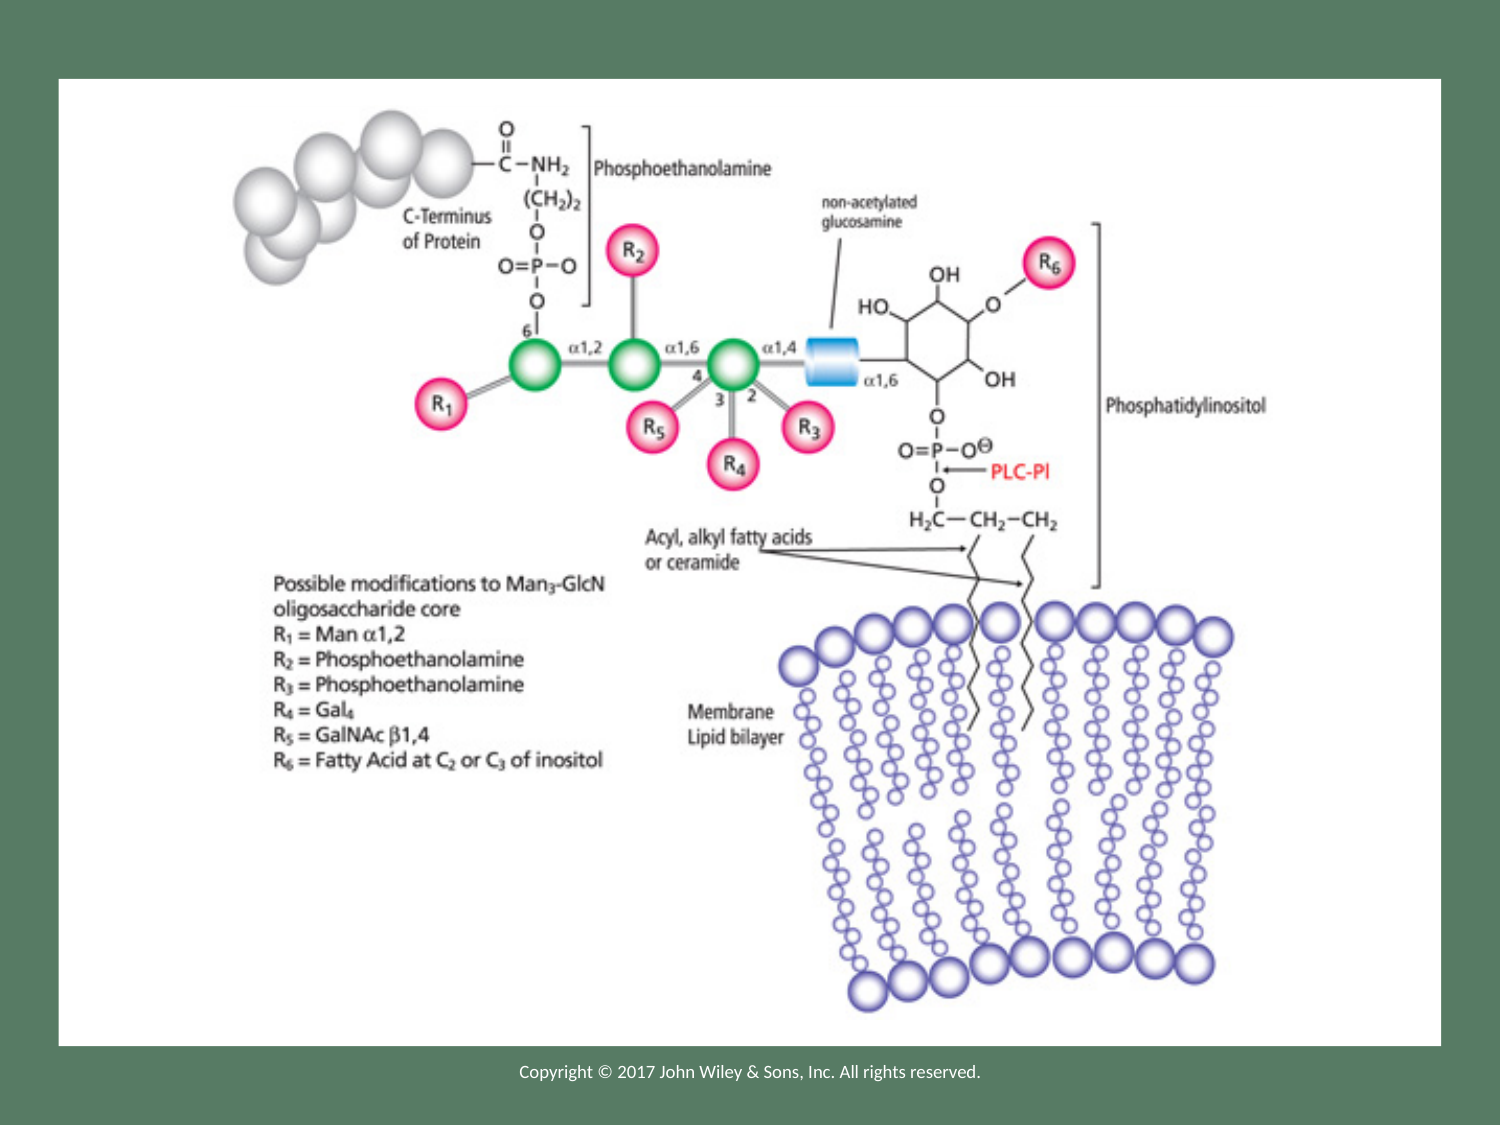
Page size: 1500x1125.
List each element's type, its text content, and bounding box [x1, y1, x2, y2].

text_box [57, 77, 1443, 1048]
picture [227, 105, 1273, 1020]
footer Copyright © 2017 John Wiley & Sons, Inc. All rights reserved. [496, 1042, 1004, 1103]
text_box [0, 0, 1500, 1125]
